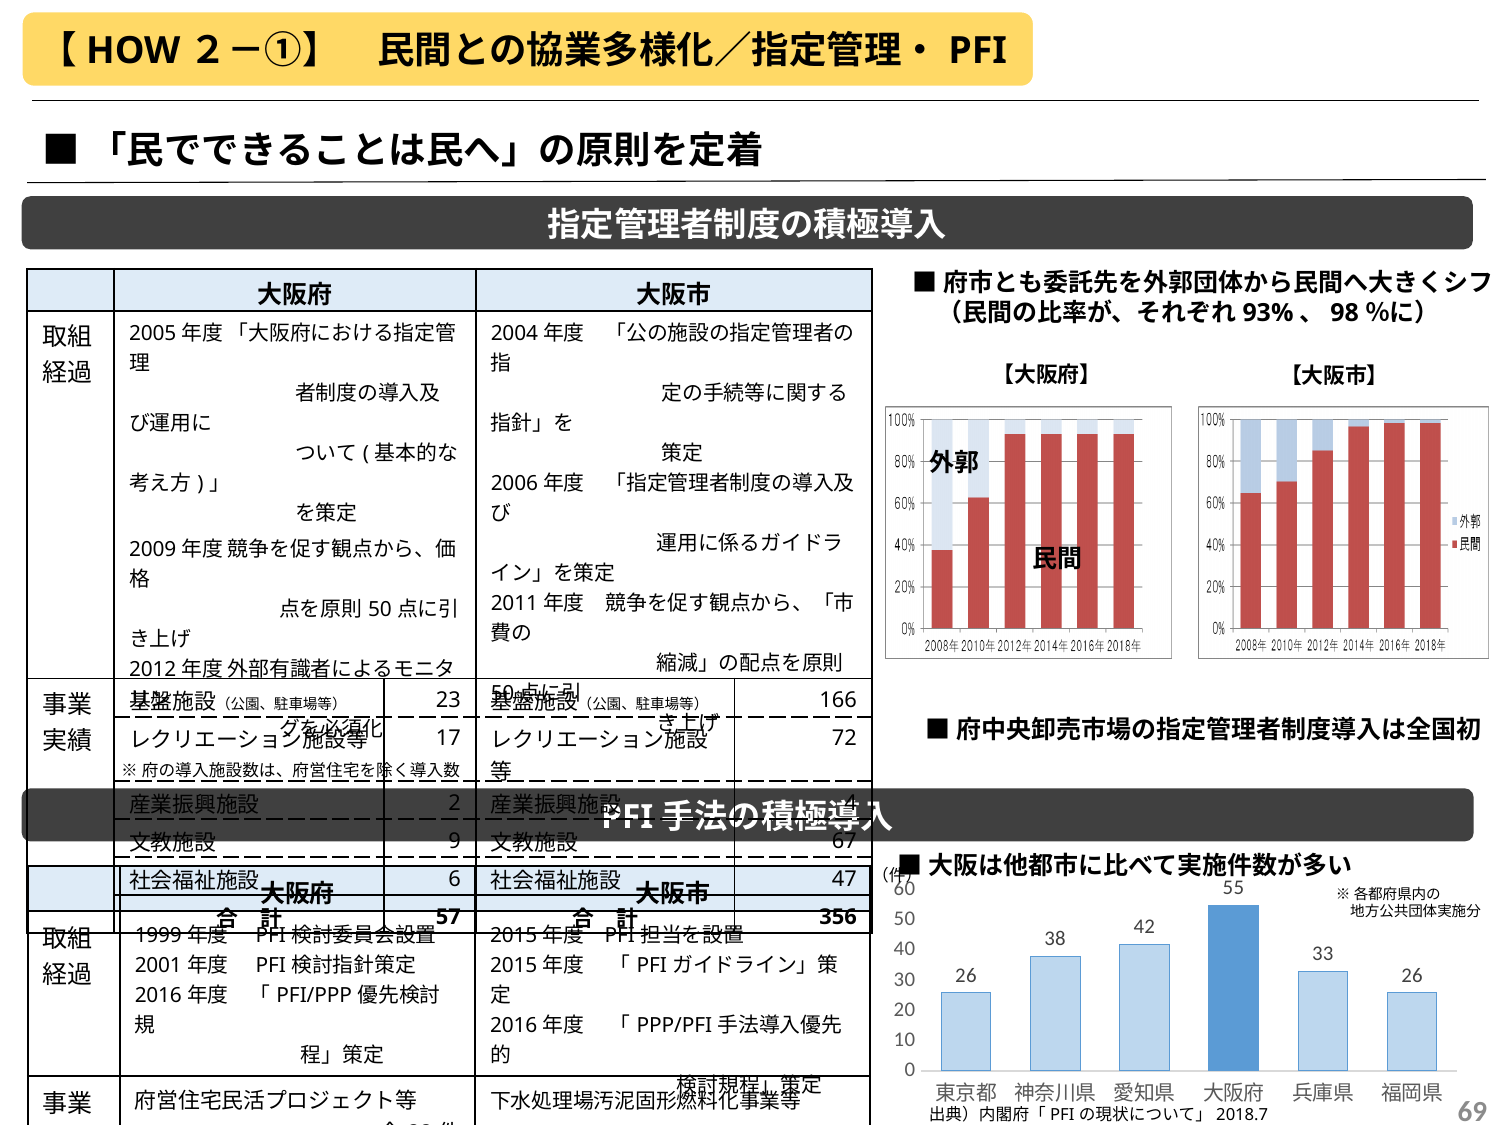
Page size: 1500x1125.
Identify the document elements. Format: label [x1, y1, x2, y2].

table_cell [121, 934, 474, 1075]
chart [881, 875, 1469, 1112]
table_cell [476, 934, 869, 1075]
table_cell [476, 1077, 869, 1125]
table_cell [735, 896, 871, 932]
table_header [477, 270, 871, 310]
text_box [1469, 877, 1498, 927]
table_cell [385, 679, 475, 752]
text_box [857, 787, 1475, 892]
picture [1198, 406, 1489, 659]
table_cell [115, 788, 383, 894]
table_cell [28, 679, 113, 932]
table_cell [477, 679, 734, 894]
table_cell [121, 1077, 474, 1125]
text_box [19, 9, 1037, 89]
text_box [27, 118, 1486, 183]
table_header [28, 270, 113, 310]
table_cell [385, 896, 475, 932]
text_box [106, 752, 491, 788]
slide_number [1283, 1079, 1500, 1125]
table_cell [477, 896, 734, 932]
table_header [115, 270, 475, 310]
table_cell [115, 896, 383, 932]
text_box [20, 788, 26, 842]
table_cell [735, 679, 871, 894]
table_cell [385, 788, 475, 894]
table_cell [115, 312, 475, 678]
text_box [20, 195, 1500, 592]
table_cell [29, 1077, 119, 1125]
table_cell [29, 934, 119, 1075]
table_cell [115, 679, 383, 752]
table_cell [477, 312, 871, 678]
text_box [914, 1112, 1283, 1125]
table_cell [28, 312, 113, 678]
picture [884, 406, 1172, 659]
text_box [910, 706, 1500, 751]
